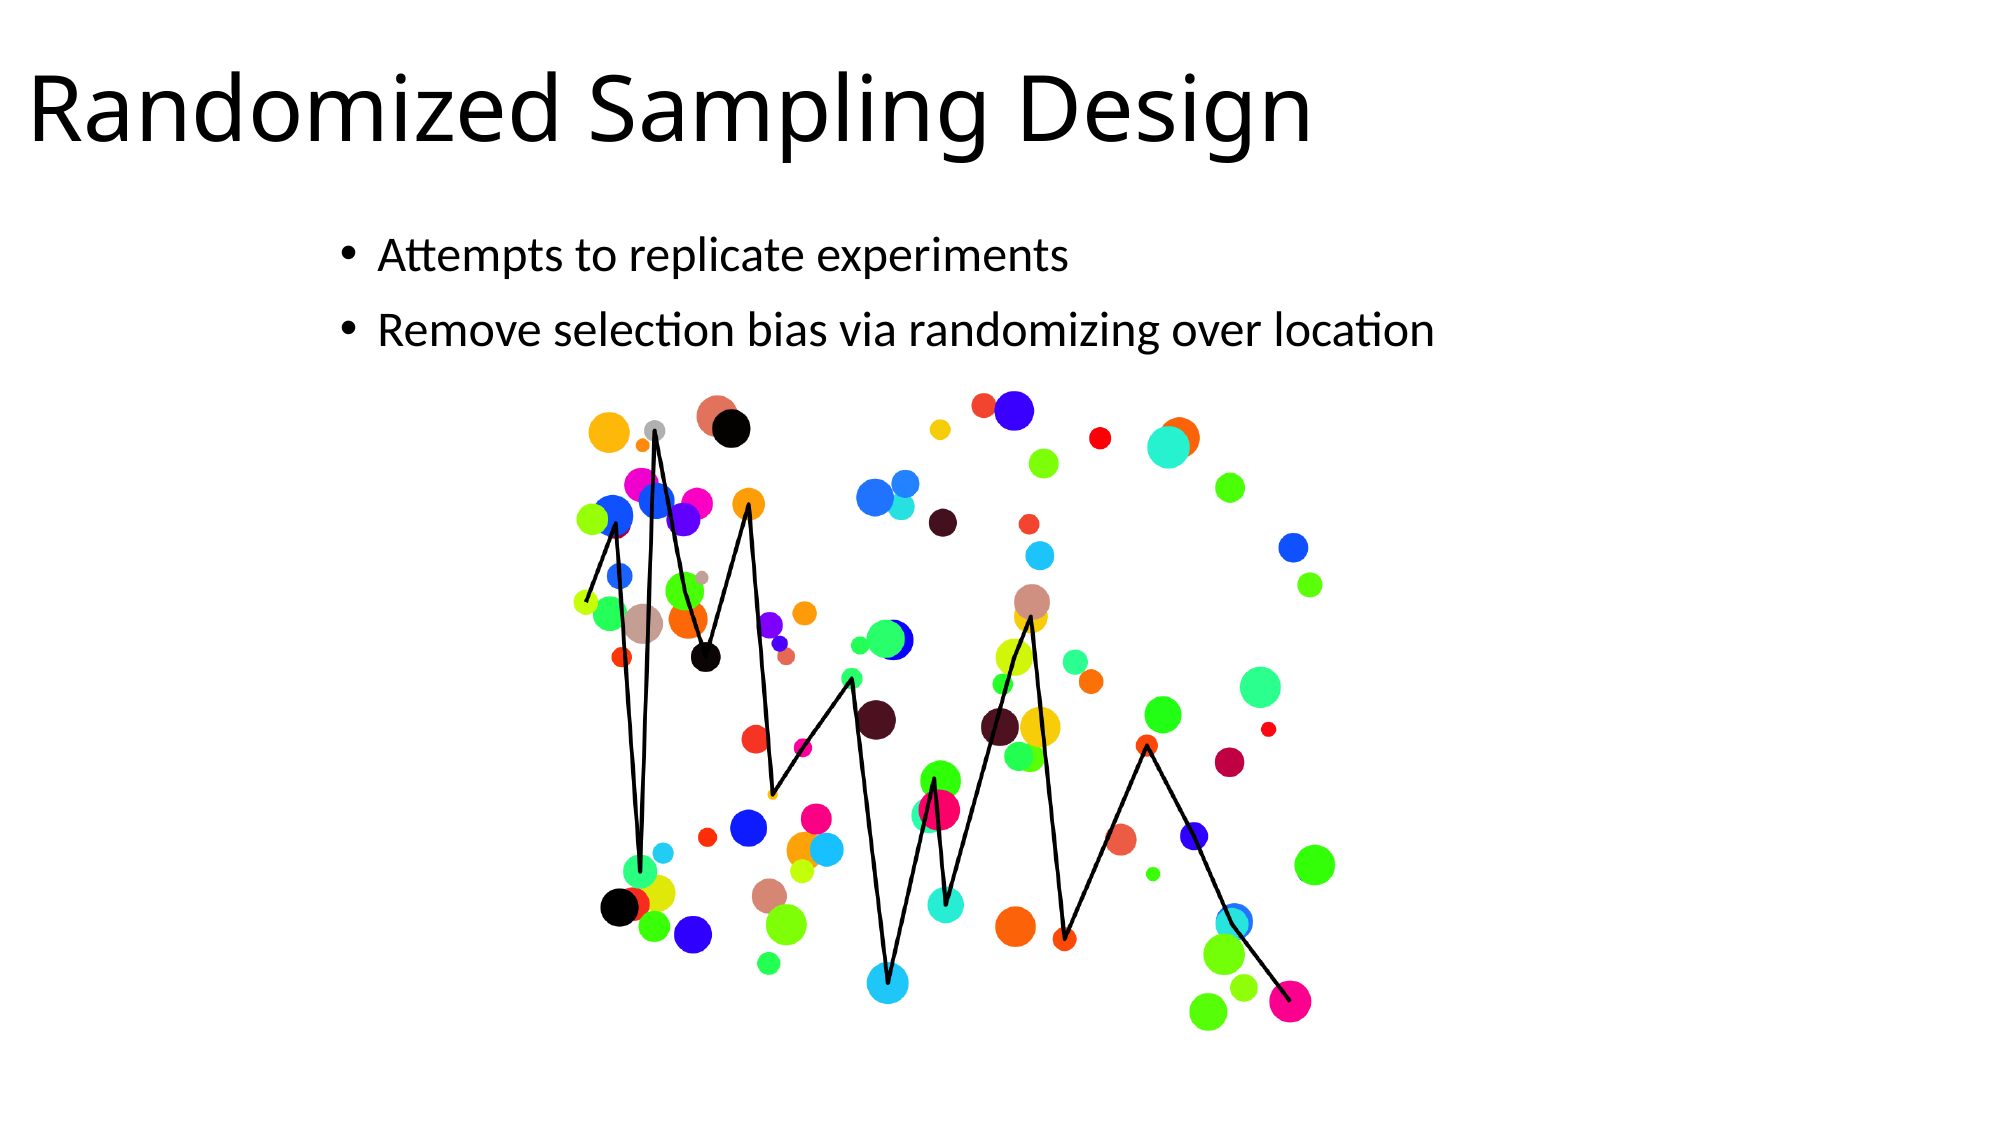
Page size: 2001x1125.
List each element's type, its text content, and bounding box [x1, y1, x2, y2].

title Randomized Sampling Design [11, 3, 1737, 221]
list Attempts to replicate experiments Remove selection bias via randomizing over location [324, 220, 1675, 964]
picture [544, 375, 1351, 1047]
